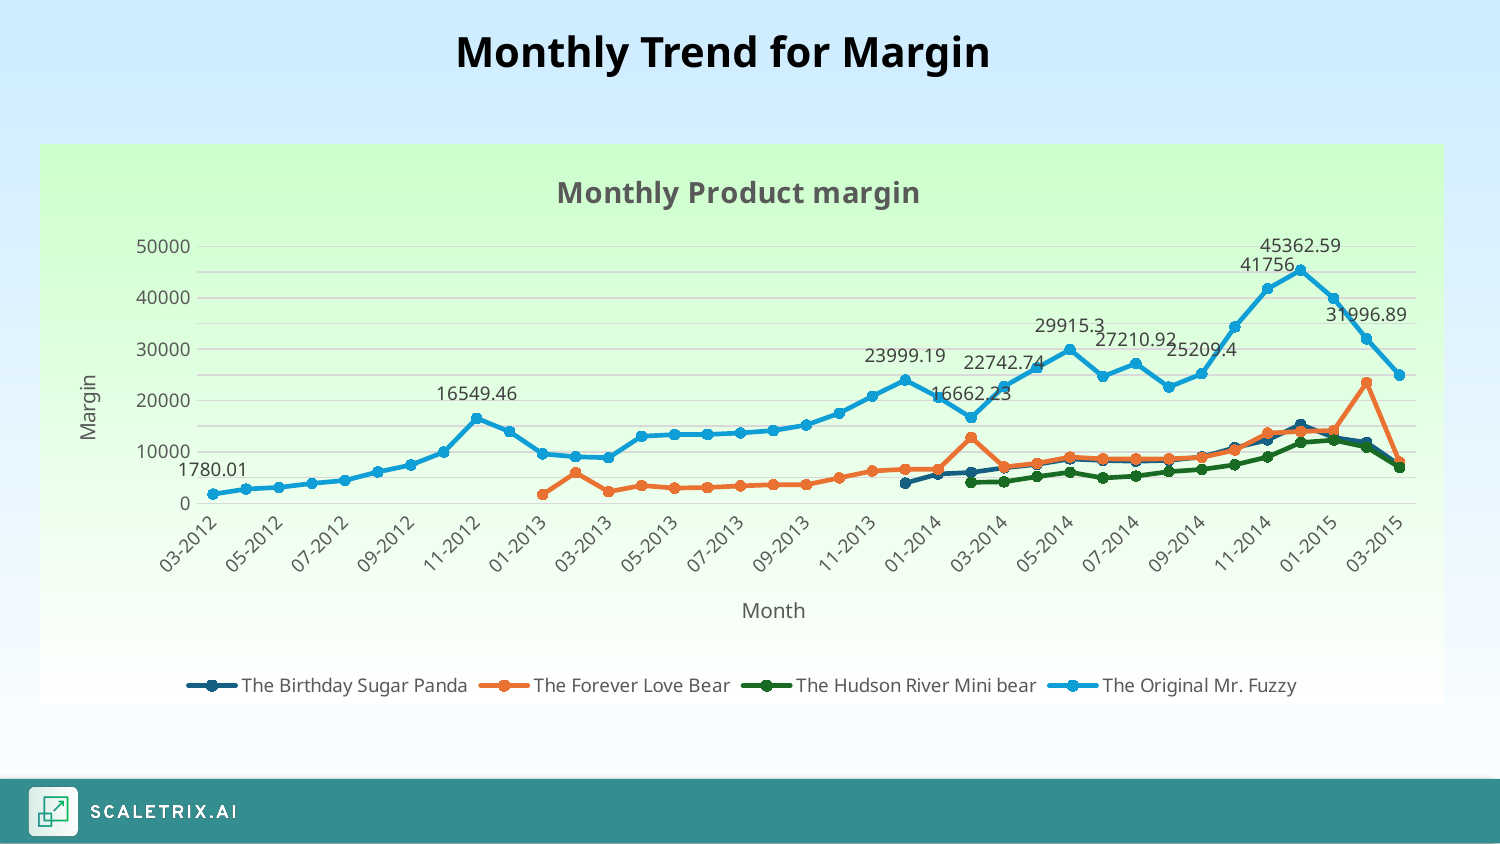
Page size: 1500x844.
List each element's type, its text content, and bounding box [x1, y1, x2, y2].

chart [40, 144, 1445, 706]
picture [0, 772, 266, 844]
text_box Monthly Trend for Margin [440, 18, 1146, 84]
